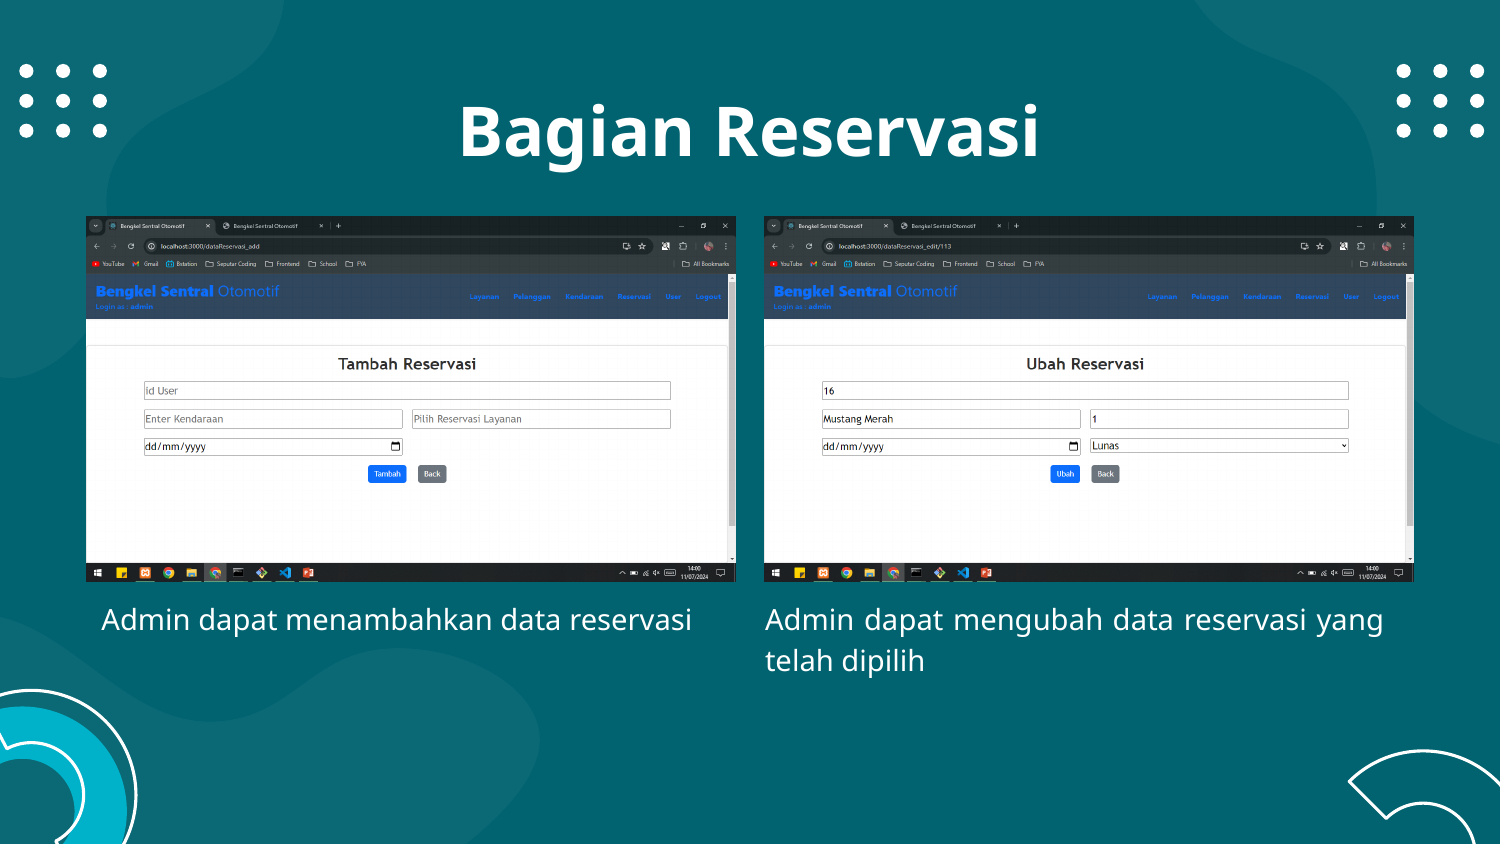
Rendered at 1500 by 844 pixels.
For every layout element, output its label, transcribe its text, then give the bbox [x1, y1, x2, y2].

text_box Admin dapat mengubah data reservasi yang telah dipilih [749, 581, 1400, 689]
subtitle Admin dapat menambahkan data reservasi [86, 588, 736, 689]
picture [763, 215, 1414, 582]
title Bagian Reservasi [118, 72, 1382, 167]
picture [85, 215, 736, 582]
